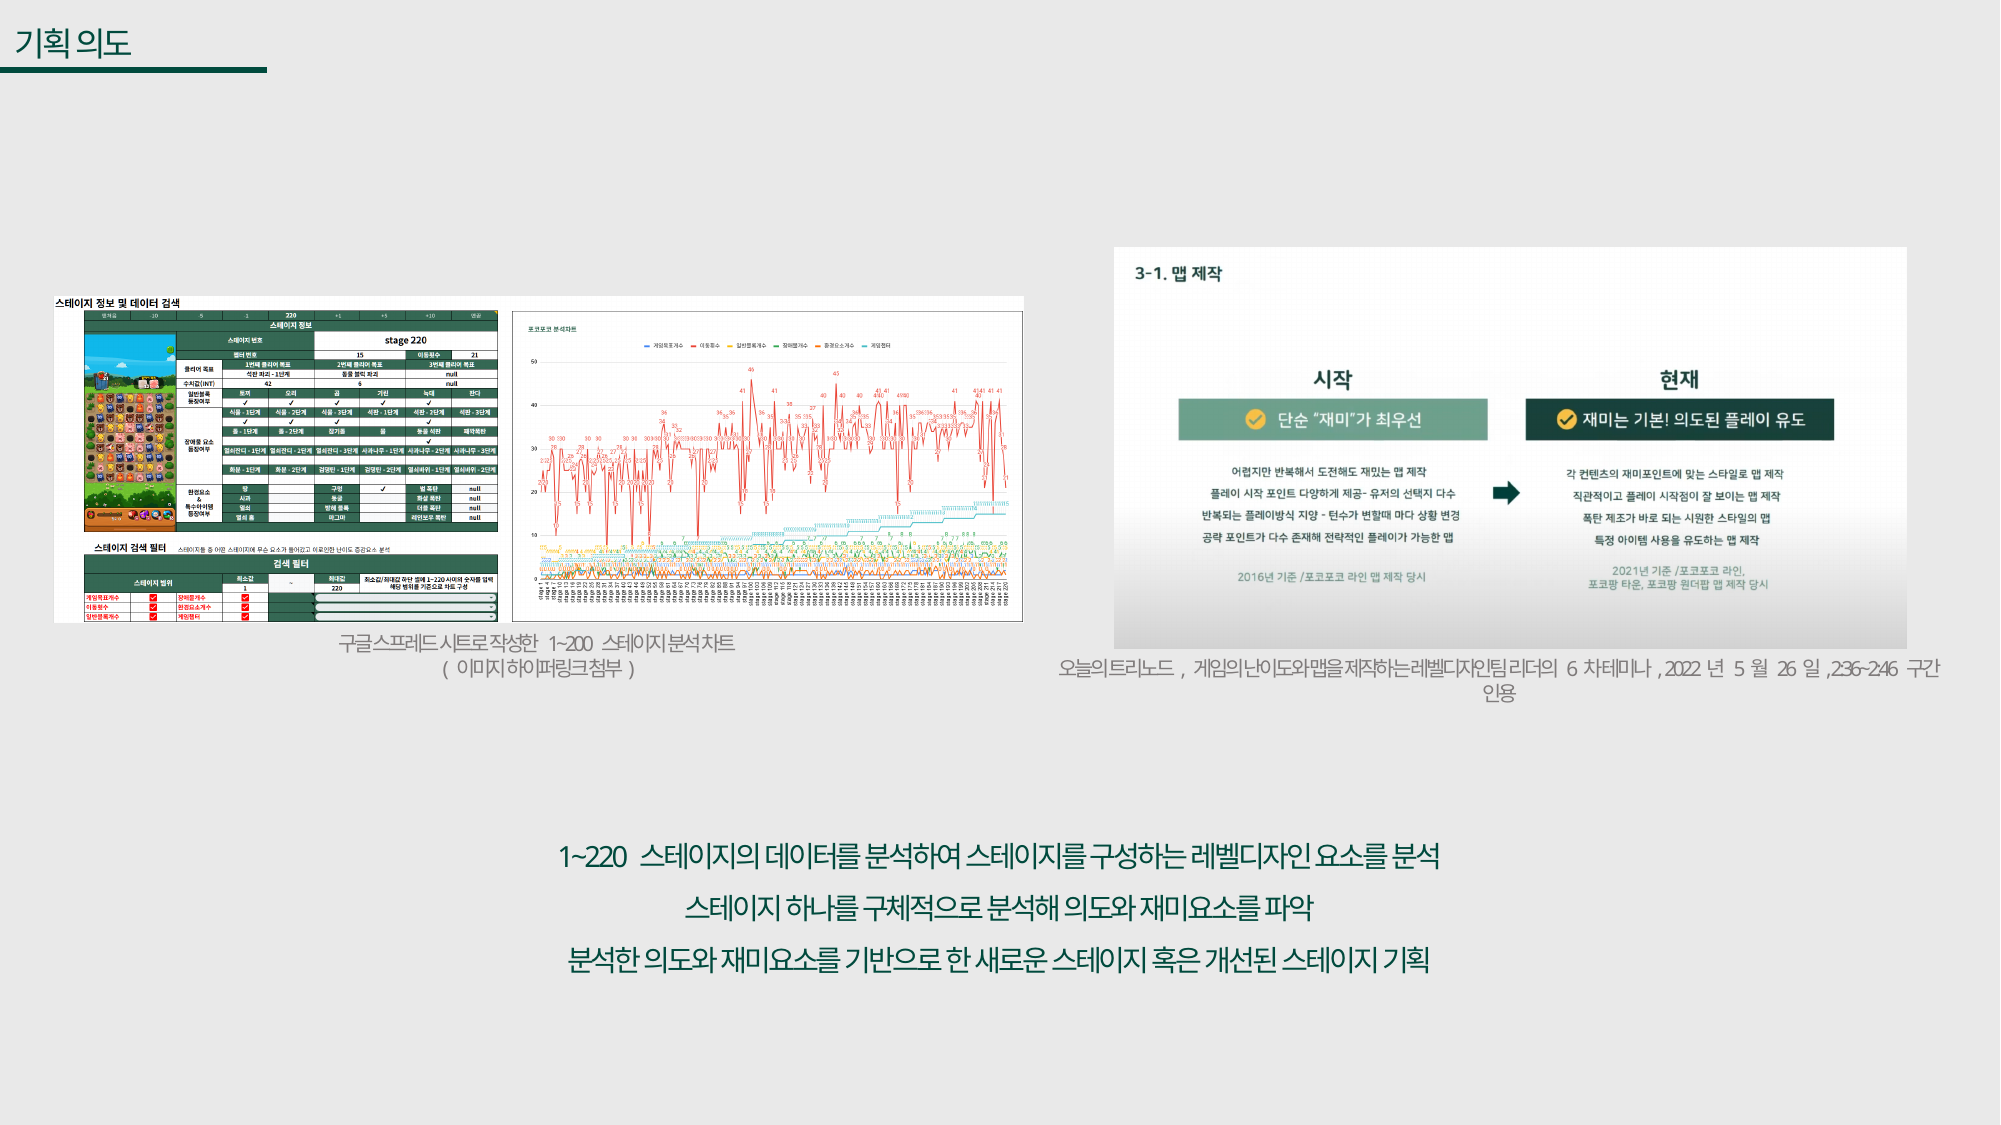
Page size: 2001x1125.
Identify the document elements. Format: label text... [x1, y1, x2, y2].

text_box 기획 의도 [0, 16, 178, 69]
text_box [52, 295, 1025, 690]
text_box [1043, 246, 1957, 690]
text_box 1~220 스테이지의 데이터를 분석하여 스테이지를 구성하는 레벨디자인 요소를 분석 스테이지 하나를 구체적으로 분석해 의도와 재미요소를 파악 분석한 의도와 재미요소를 기반으로 한 새로운 스테이지 혹은 개선된 스테이지 기획 [396, 812, 1604, 985]
